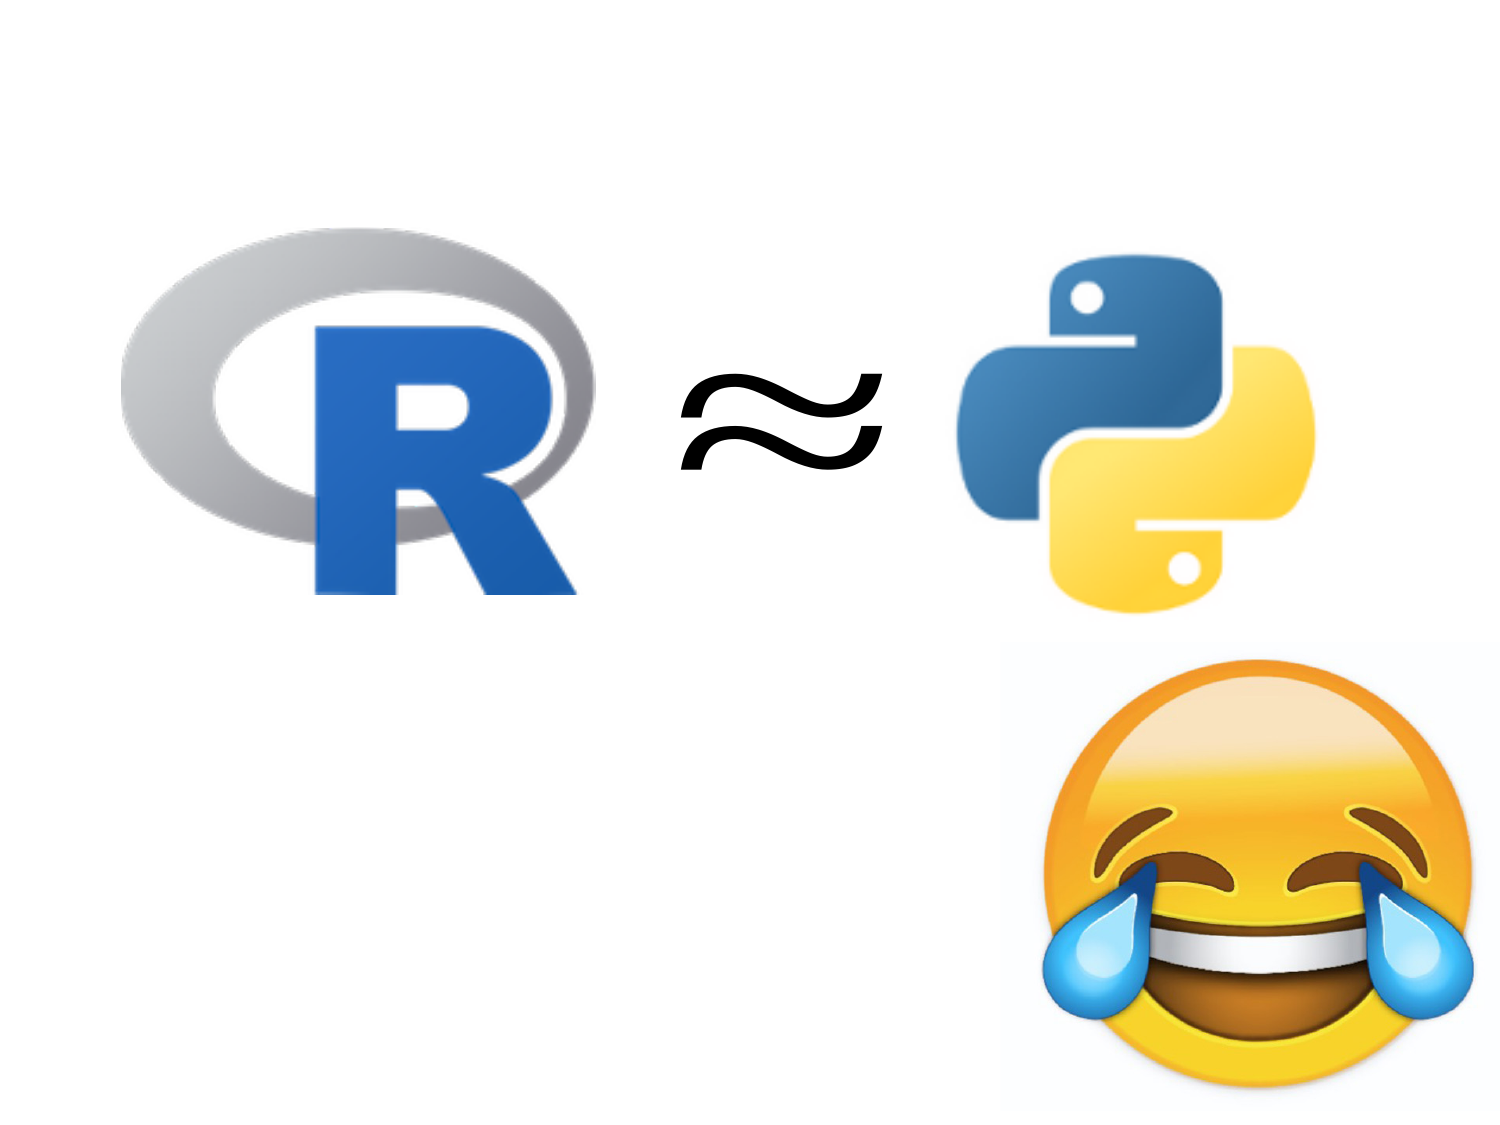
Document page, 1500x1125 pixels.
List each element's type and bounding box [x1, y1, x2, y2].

picture [908, 209, 1500, 1111]
picture [121, 227, 596, 595]
